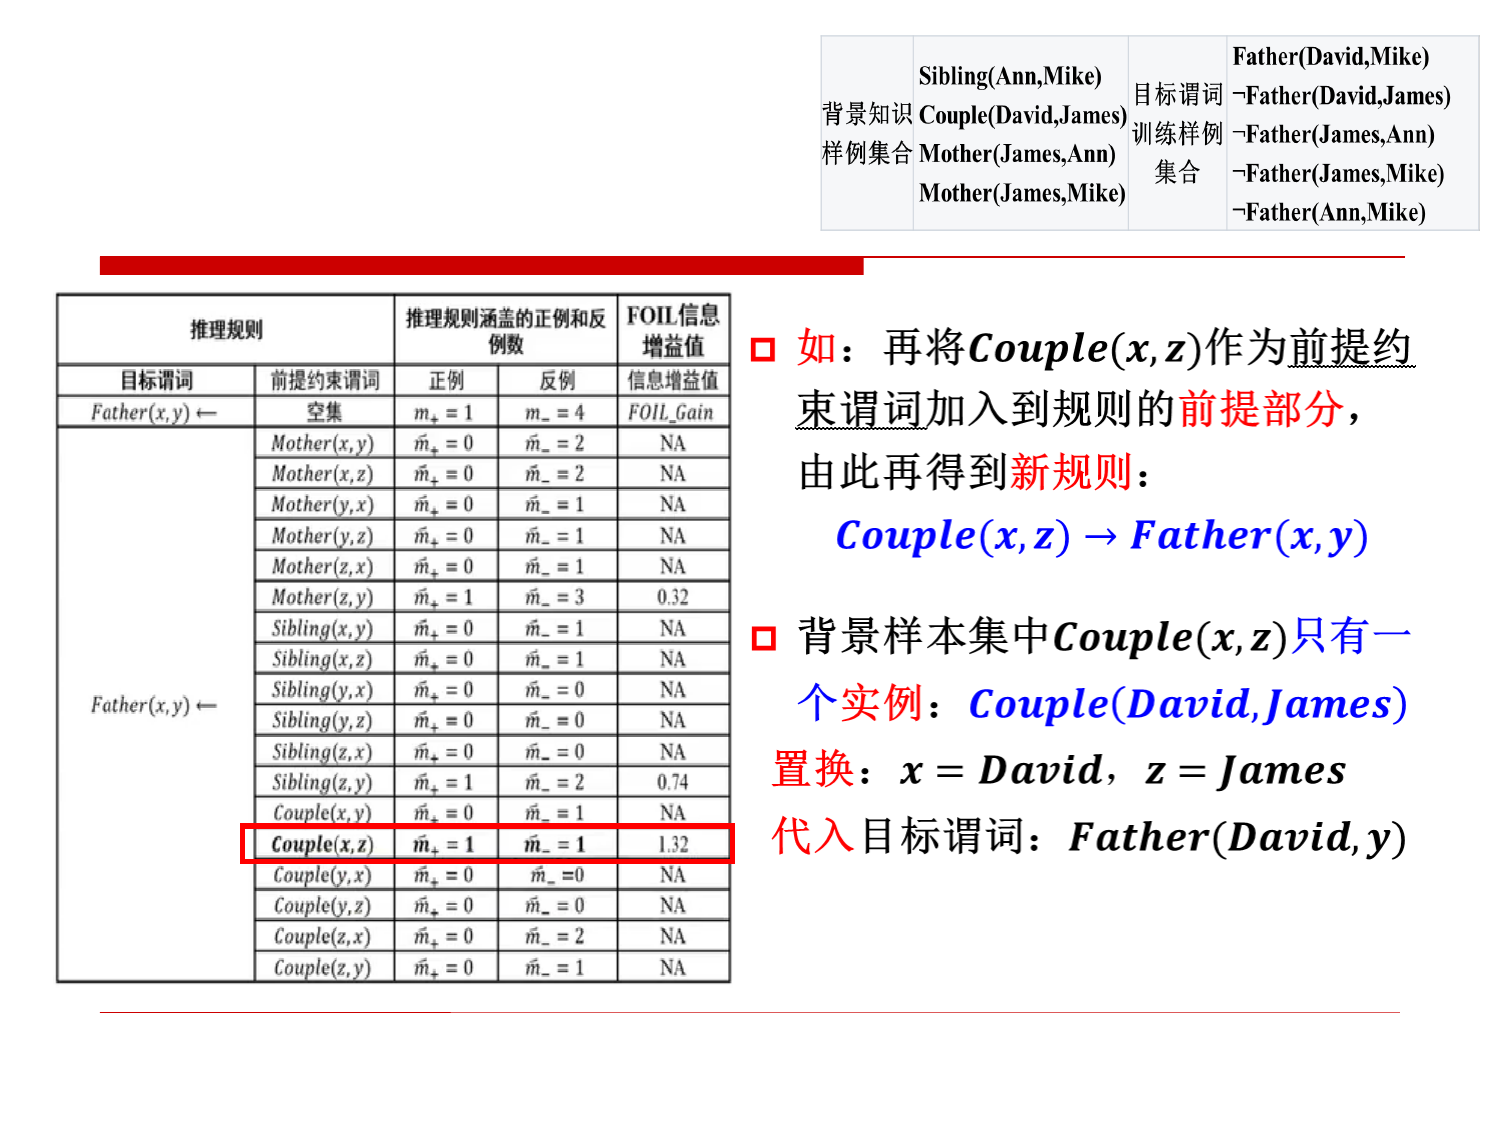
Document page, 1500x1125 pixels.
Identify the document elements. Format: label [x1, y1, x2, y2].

picture [53, 290, 733, 988]
text_box [748, 314, 1417, 567]
text_box [749, 600, 1436, 862]
picture [820, 30, 1480, 243]
